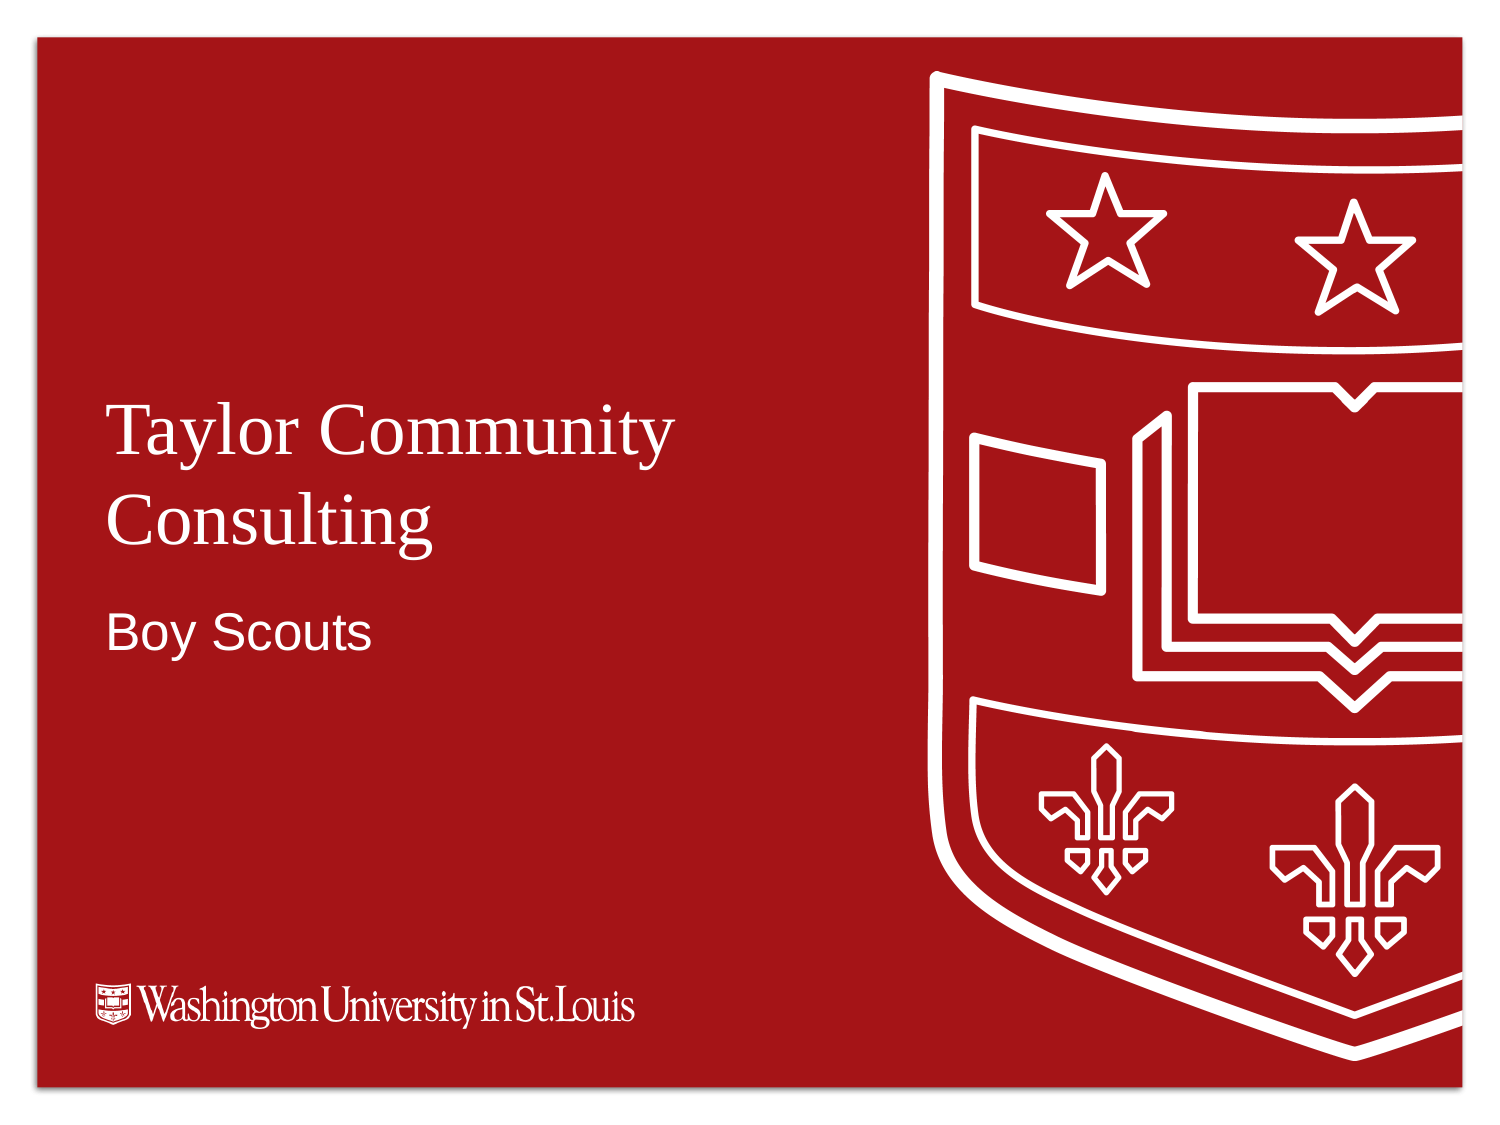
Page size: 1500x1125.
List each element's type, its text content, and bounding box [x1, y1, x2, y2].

title Taylor Community Consulting [90, 369, 909, 570]
subtitle Boy Scouts [90, 590, 909, 669]
picture [927, 71, 1463, 1061]
picture [68, 959, 661, 1053]
